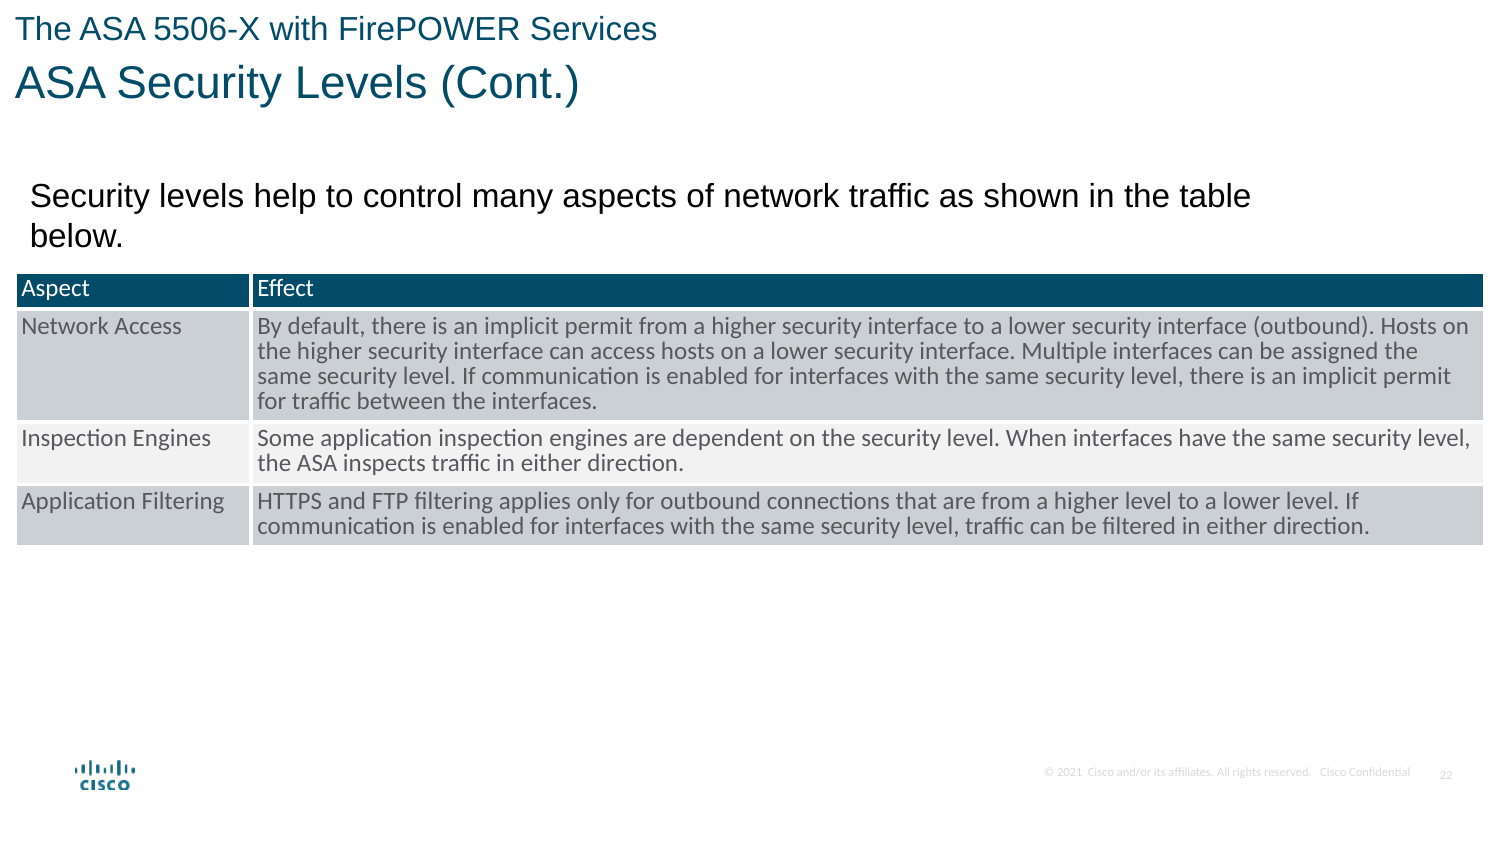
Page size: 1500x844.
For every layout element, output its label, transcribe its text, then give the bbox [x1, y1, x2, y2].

table_cell Inspection Engines [17, 424, 249, 483]
table_cell Network Access [17, 311, 249, 420]
table_header Aspect [17, 274, 249, 307]
table_cell Application Filtering [17, 486, 249, 545]
table_cell By default, there is an implicit permit from a higher security interface to a lower security interface (outbound). Hosts on the higher security interface can access hosts on a lower security interface. Multiple interfaces can be assigned the same security level. If communication is enabled for interfaces with the same security level, there is an implicit permit for traffic between the interfaces. [253, 311, 1483, 420]
table_cell Some application inspection engines are dependent on the security level. When interfaces have the same security level, the ASA inspects traffic in either direction. [253, 424, 1483, 483]
slide_number 22 [1425, 759, 1500, 797]
text_box Security levels help to control many aspects of network traffic as shown in the table below. [15, 167, 1306, 262]
picture [75, 759, 135, 790]
table_header Effect [253, 274, 1483, 307]
table_cell HTTPS and FTP filtering applies only for outbound connections that are from a higher level to a lower level. If communication is enabled for interfaces with the same security level, traffic can be filtered in either direction. [253, 486, 1483, 545]
list ASA Security Levels (Cont.) [0, 45, 1500, 195]
list The ASA 5506-X with FirePOWER Services [0, 0, 1500, 45]
